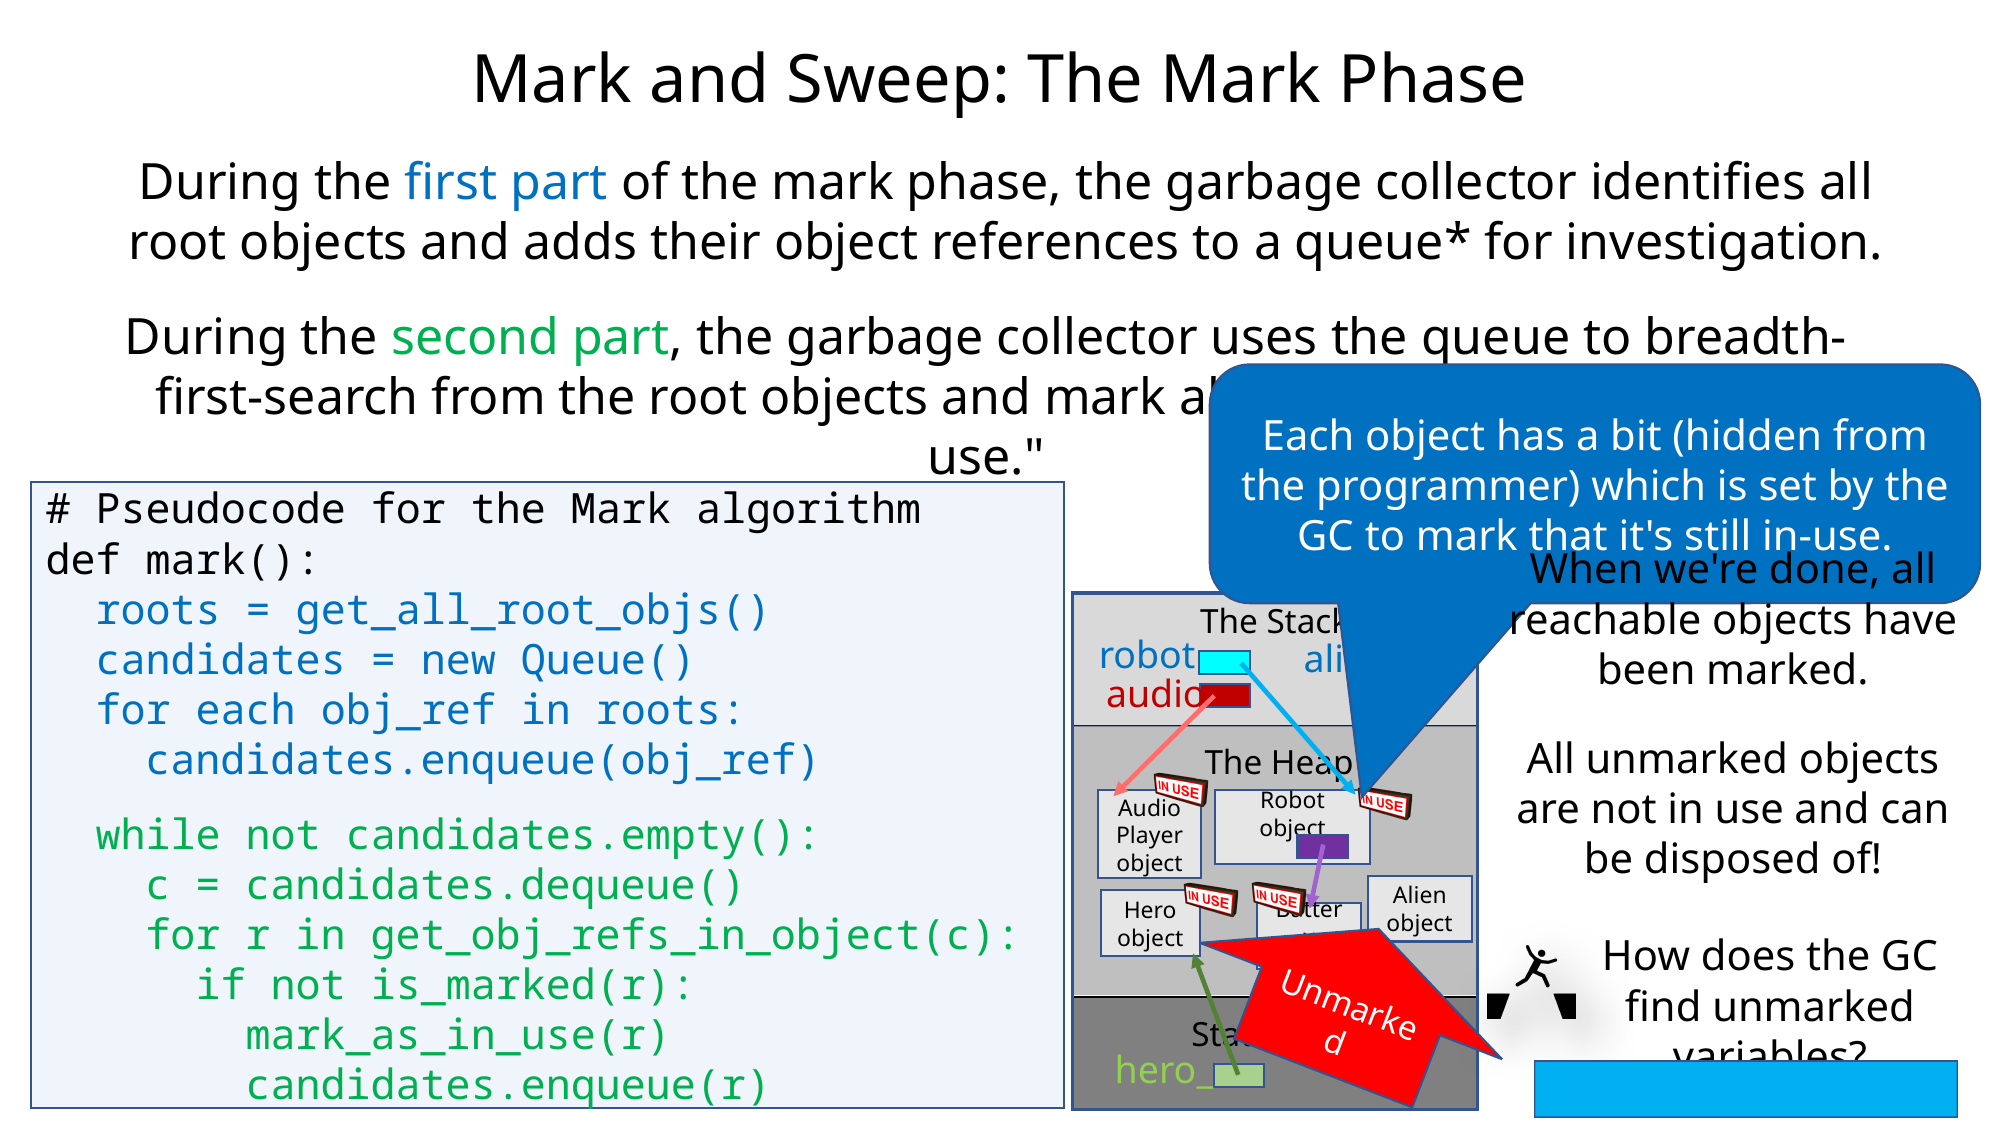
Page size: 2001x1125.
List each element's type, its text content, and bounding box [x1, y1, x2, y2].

text_box Unmarked [1479, 1033, 1503, 1061]
text_box All unmarked objects are not in use and can be disposed of! [1485, 724, 1981, 889]
picture [1183, 882, 1239, 918]
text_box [1487, 921, 1990, 1038]
text_box [1534, 1061, 1958, 1118]
text_box Each object has a bit (hidden from the programmer) which is set by the GC to mark that it's still in-use. [1208, 363, 1982, 665]
text_box # Pseudocode for the Mark algorithm def mark(): roots = get_all_root_objs() candidates = new Queue() for each obj_ref in roots: candidates.enqueue(obj_ref) while not candidates.empty(): c = candidates.dequeue() for r in get_obj_refs_in_object(c): if not is_marked(r): mark_as_in_use(r) candidates.enqueue(r) [30, 481, 1065, 1109]
picture [1251, 881, 1307, 917]
picture [1153, 772, 1209, 808]
picture [1357, 786, 1413, 822]
title Mark and Sweep: The Mark Phase [150, 0, 1850, 175]
text_box During the second part, the garbage collector uses the queue to breadth-first-search from the root objects and mark all reachable objects as "in-use." [104, 297, 1868, 493]
text_box When we're done, all reachable objects have been marked. [1485, 534, 1981, 700]
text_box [1072, 592, 1479, 1111]
text_box During the first part of the mark phase, the garbage collector identifies all root objects and adds their object references to a queue* for investigation. [88, 142, 1924, 277]
